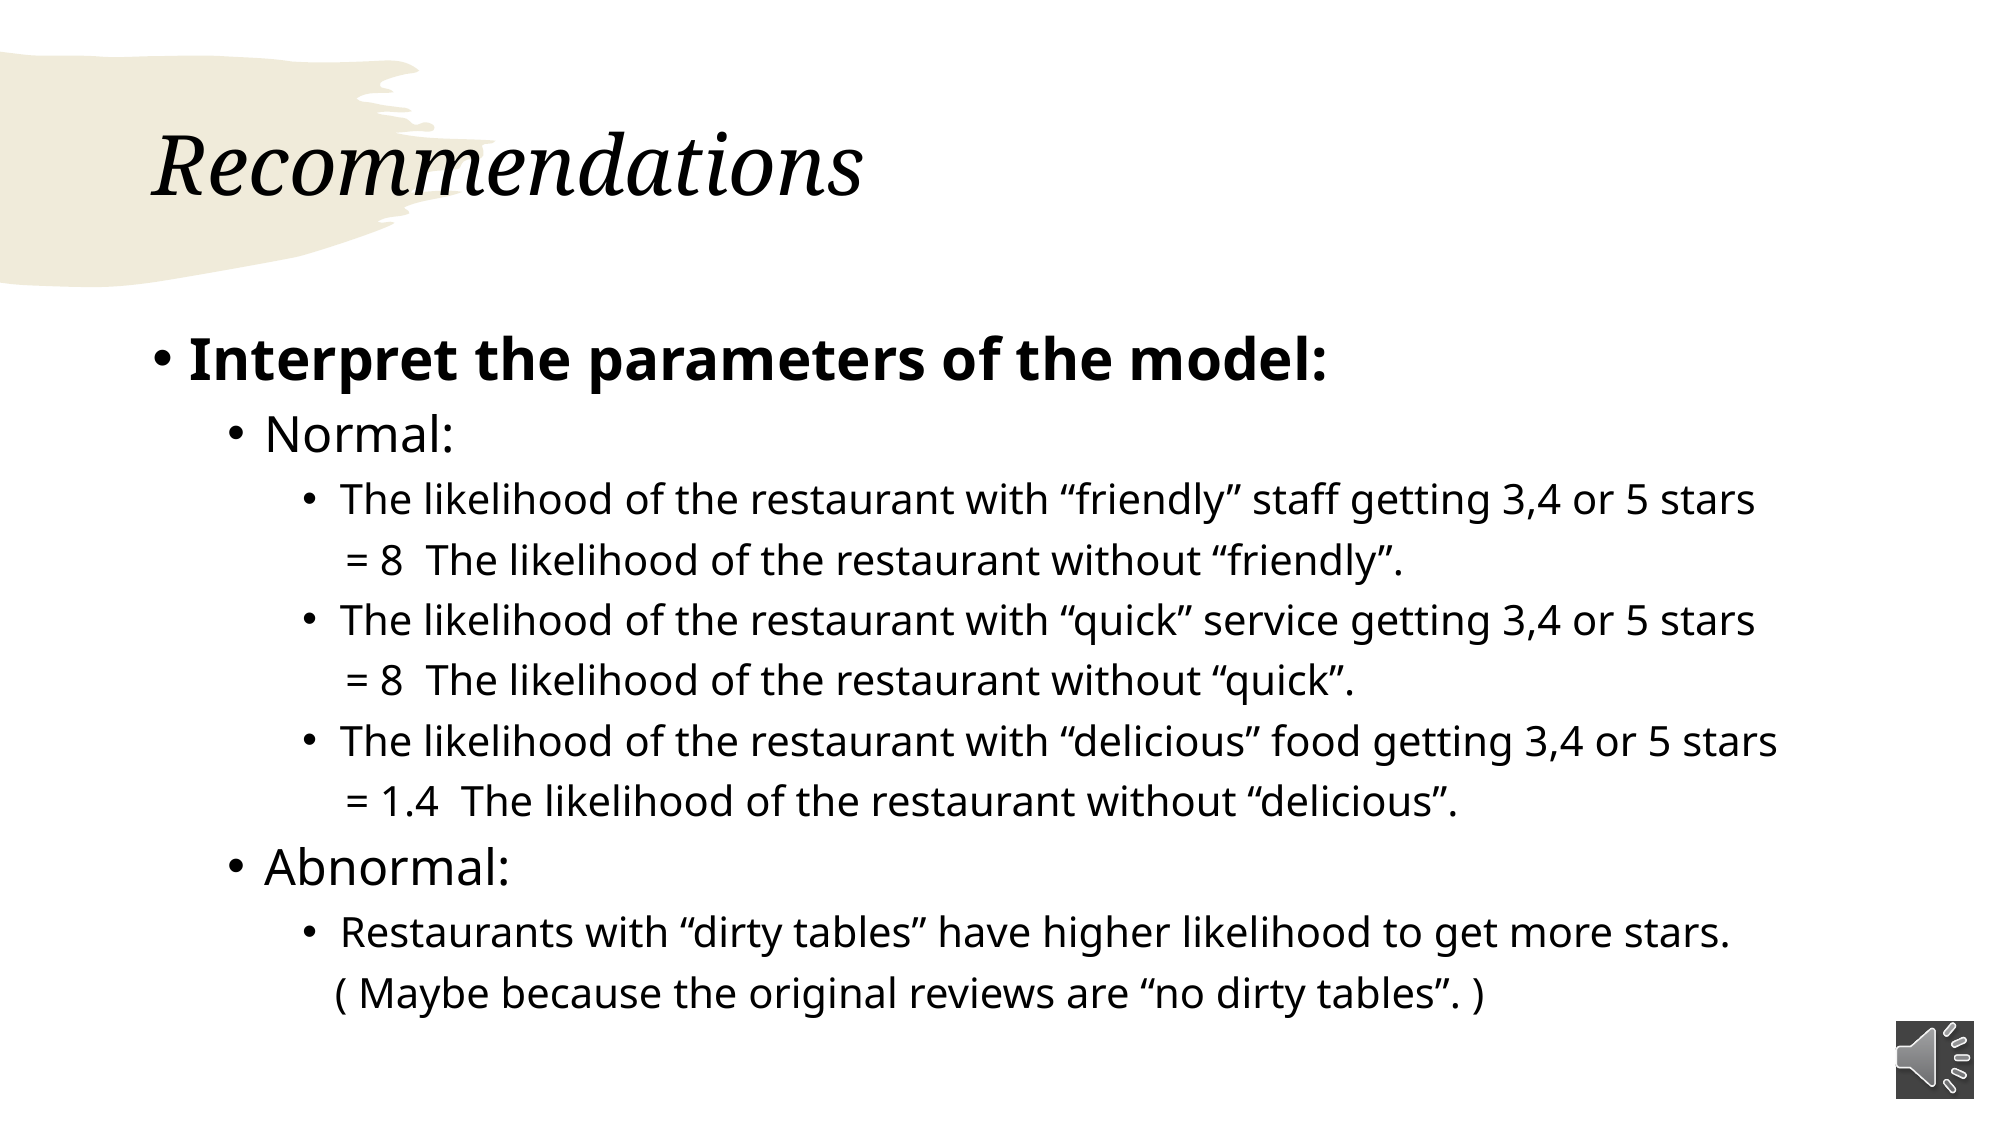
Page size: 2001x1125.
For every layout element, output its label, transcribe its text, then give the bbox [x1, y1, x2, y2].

title Recommendations [137, 59, 1863, 278]
picture [1894, 1019, 1975, 1100]
